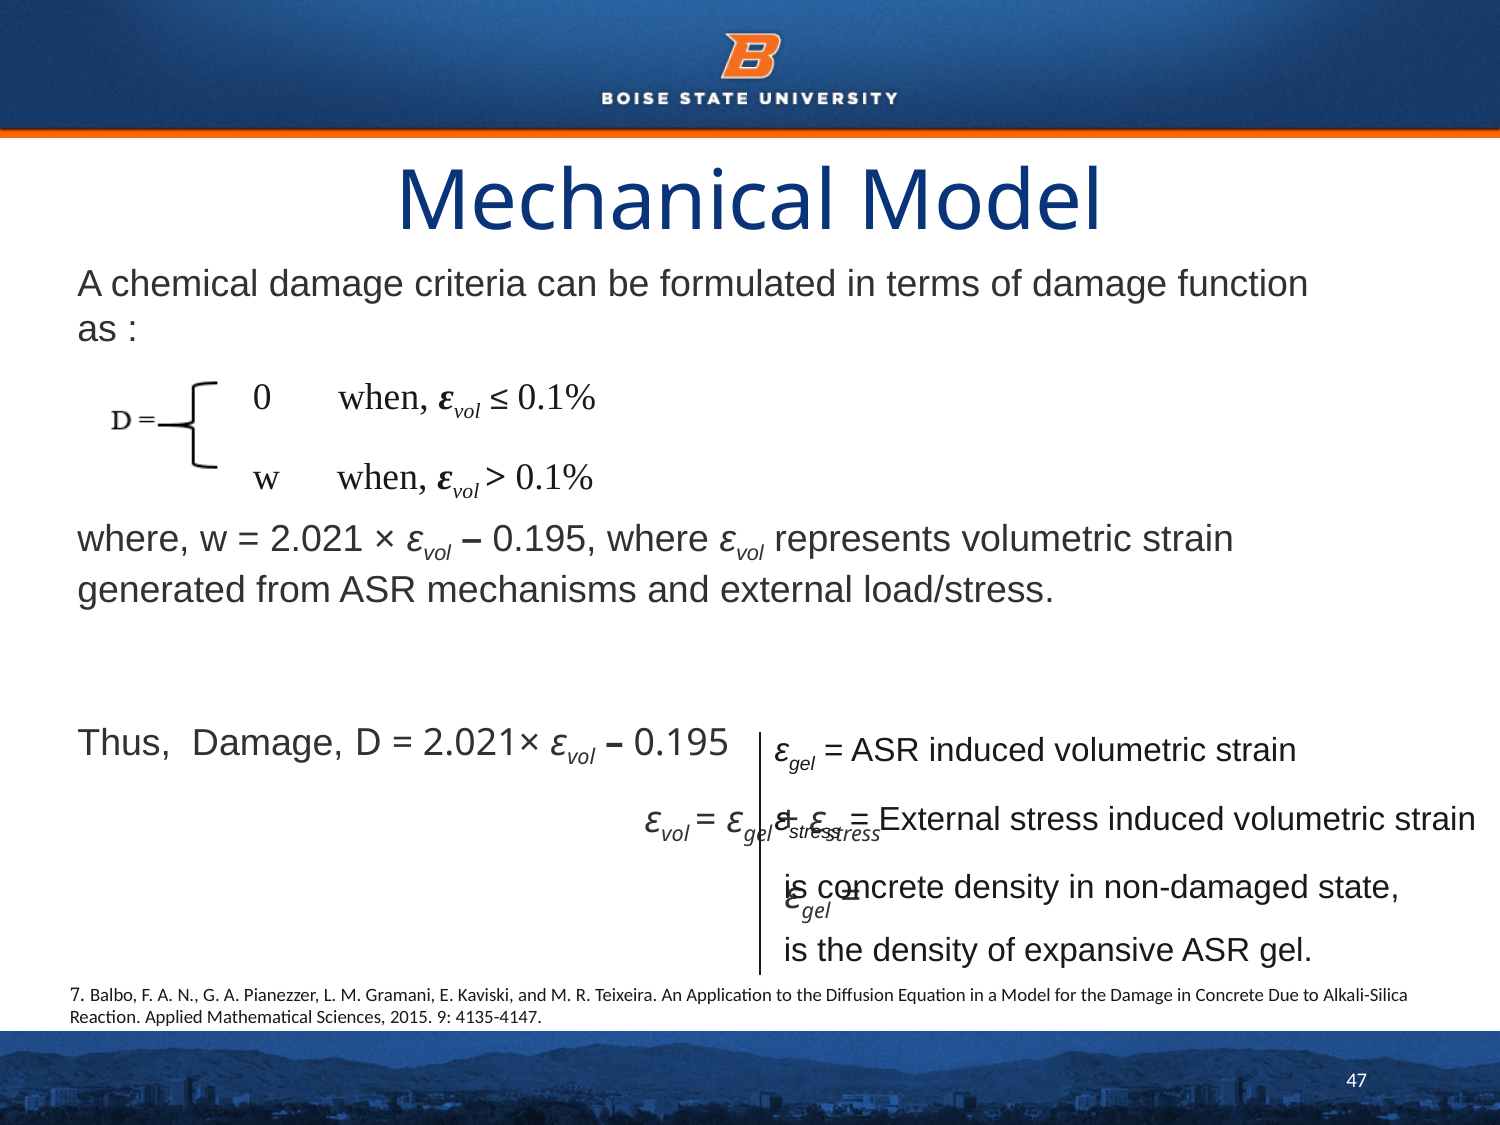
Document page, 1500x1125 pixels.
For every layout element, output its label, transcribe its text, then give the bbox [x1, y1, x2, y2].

picture [0, 0, 1500, 138]
picture [96, 362, 226, 483]
text_box 0 when, εvol ≤ 0.1% w when, εvol > 0.1% [237, 356, 763, 495]
picture [0, 1031, 1500, 1125]
title Mechanical Model [75, 137, 1425, 255]
text_box 7. Balbo, F. A. N., G. A. Pianezzer, L. M. Gramani, E. Kaviski, and M. R. Teixeira. An Application to the Diffusion Equation in a Model for the Damage in Concrete Due to Alkali-Silica Reaction. Applied Mathematical Sciences, 2015. 9: 4135-4147. [54, 974, 1430, 1035]
